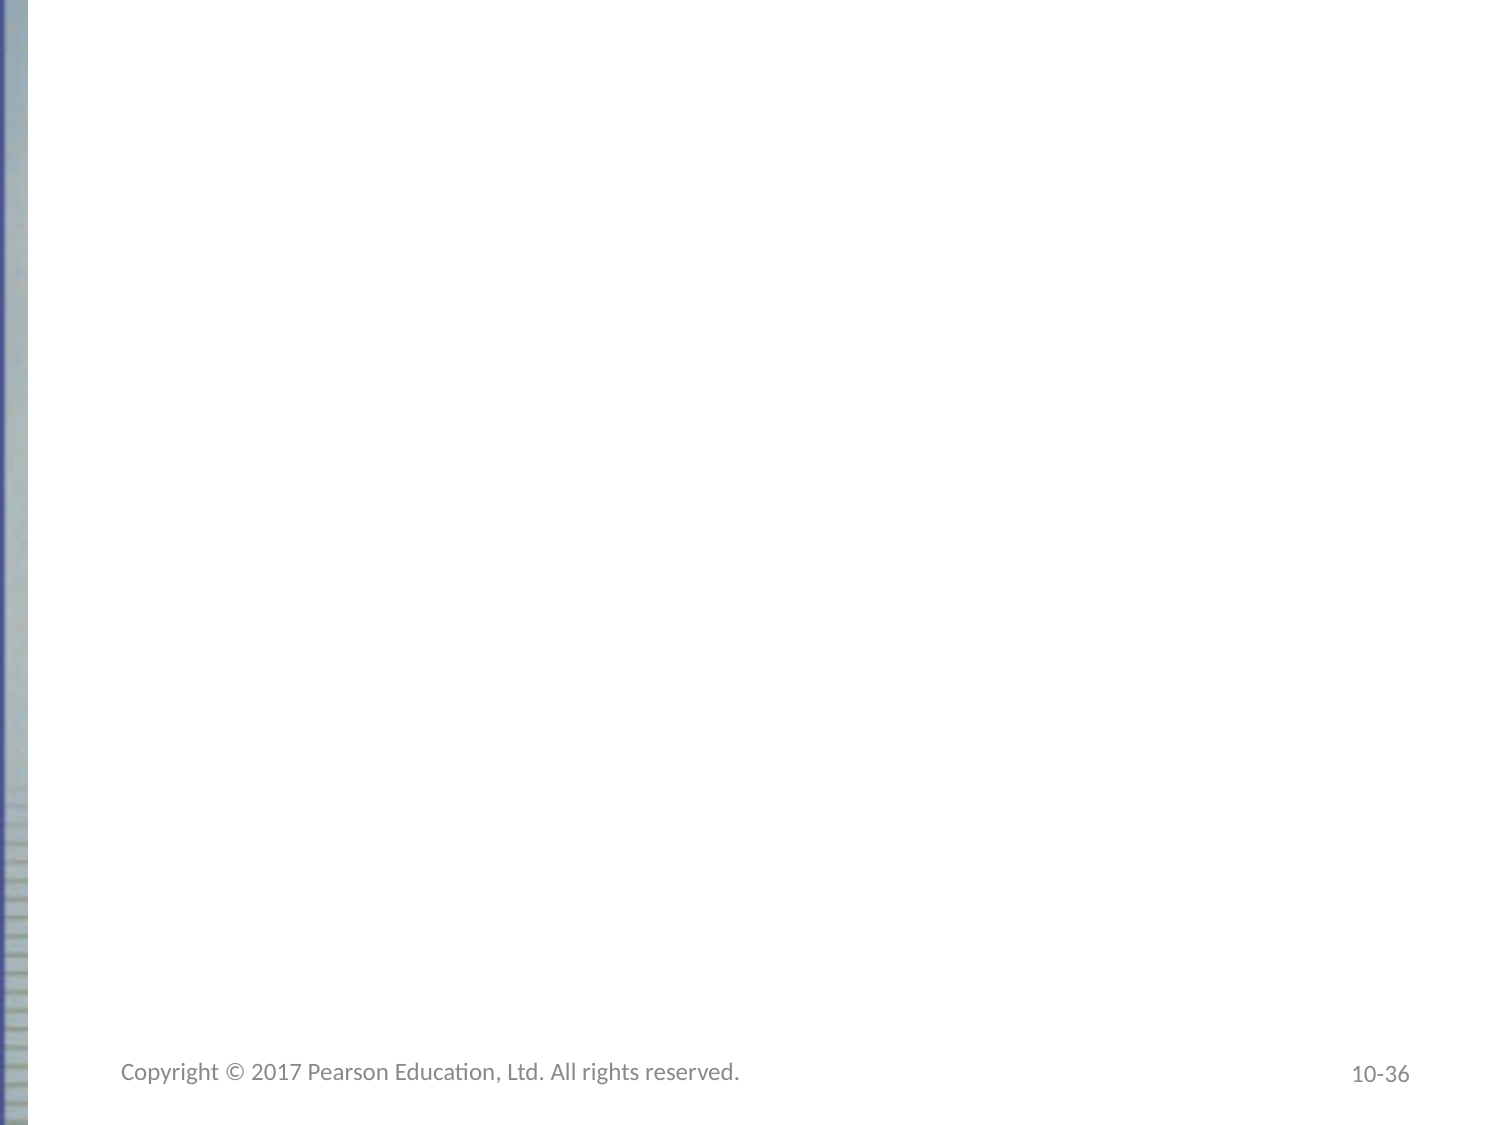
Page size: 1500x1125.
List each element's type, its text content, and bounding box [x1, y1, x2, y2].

footer Copyright © 2017 Pearson Education, Ltd. All rights reserved. [75, 1040, 788, 1100]
slide_number 10-36 [1074, 1042, 1425, 1103]
picture [0, 0, 28, 1125]
